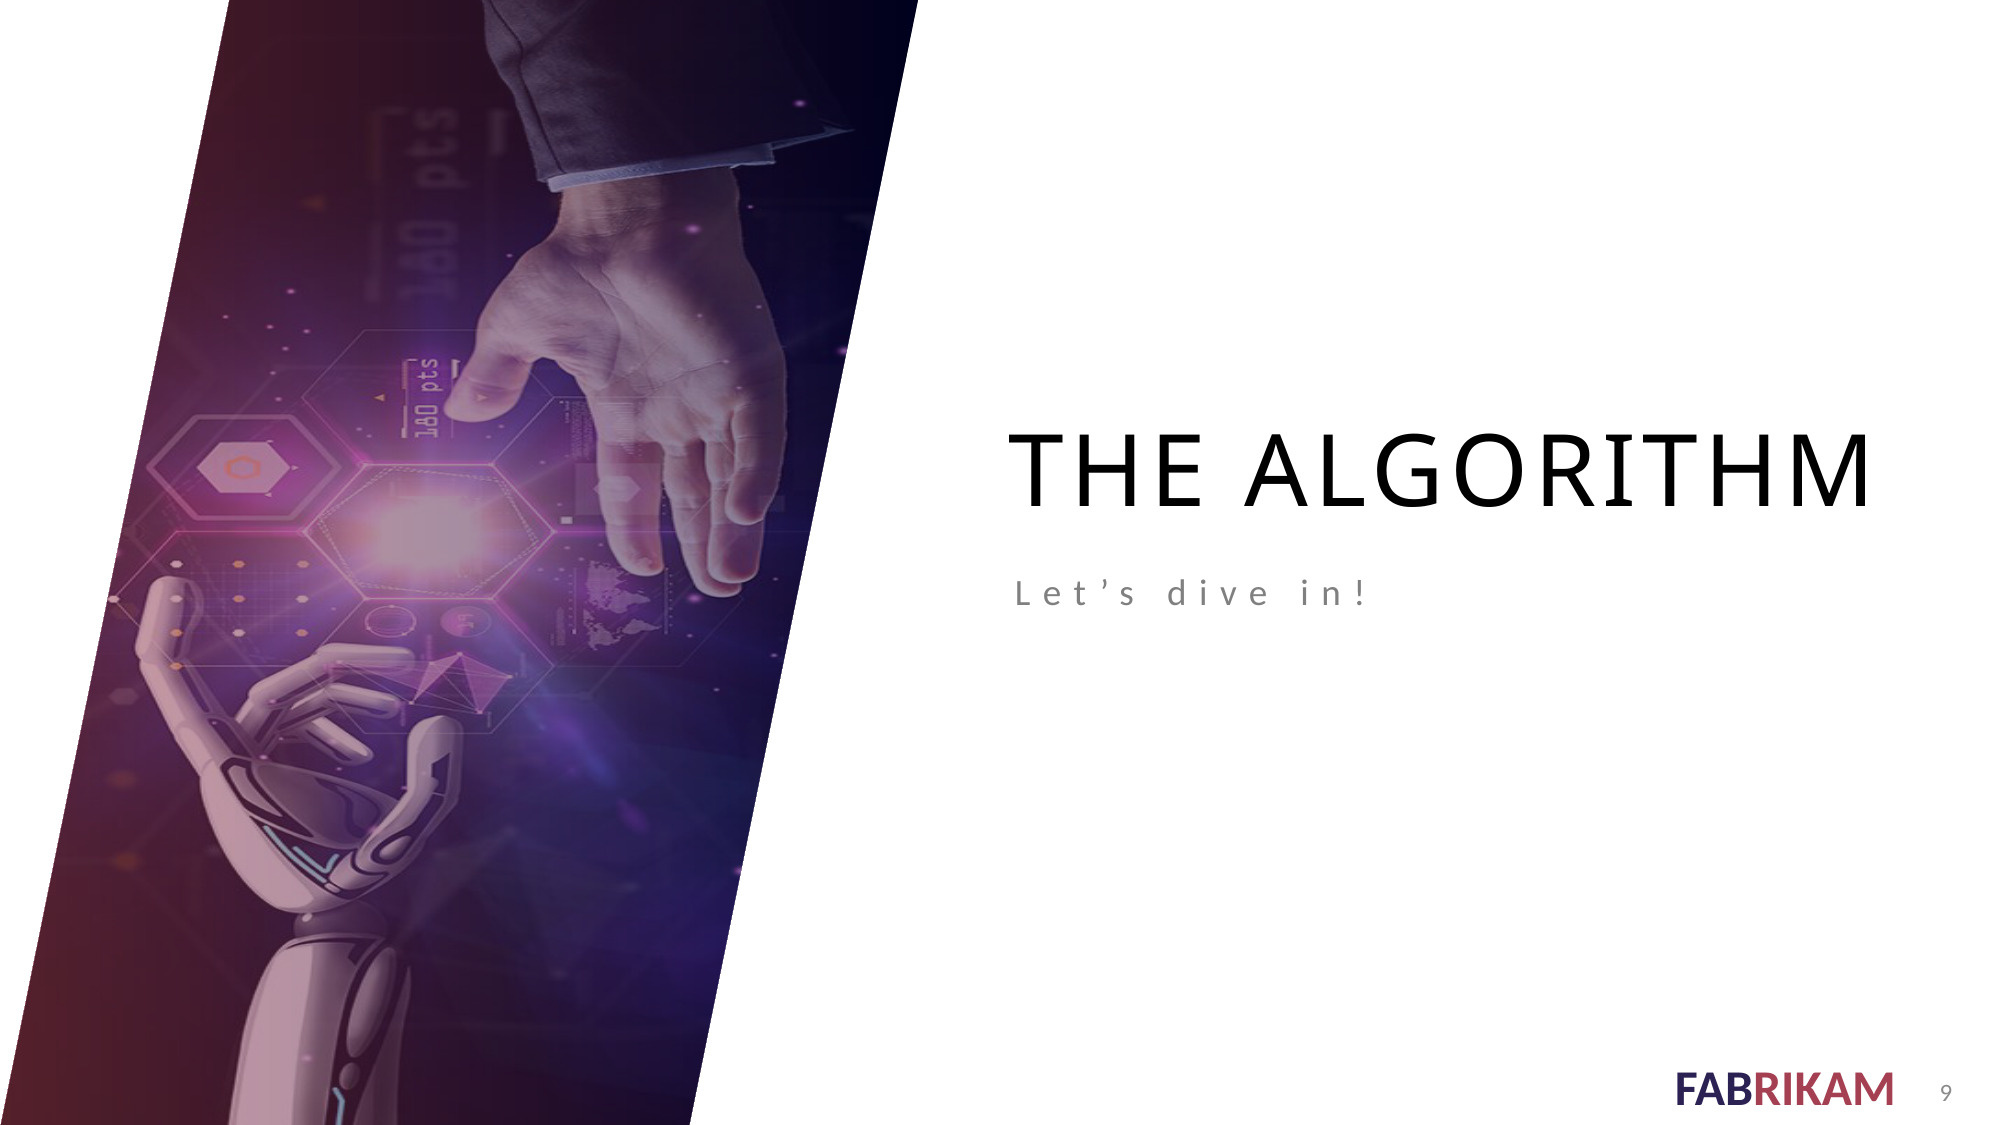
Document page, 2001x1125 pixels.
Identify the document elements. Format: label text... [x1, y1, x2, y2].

slide_number 9 [1894, 1061, 1968, 1121]
list Let’s dive in! [999, 560, 1974, 621]
title The algorithm [994, 368, 1968, 565]
picture [0, 0, 918, 1125]
